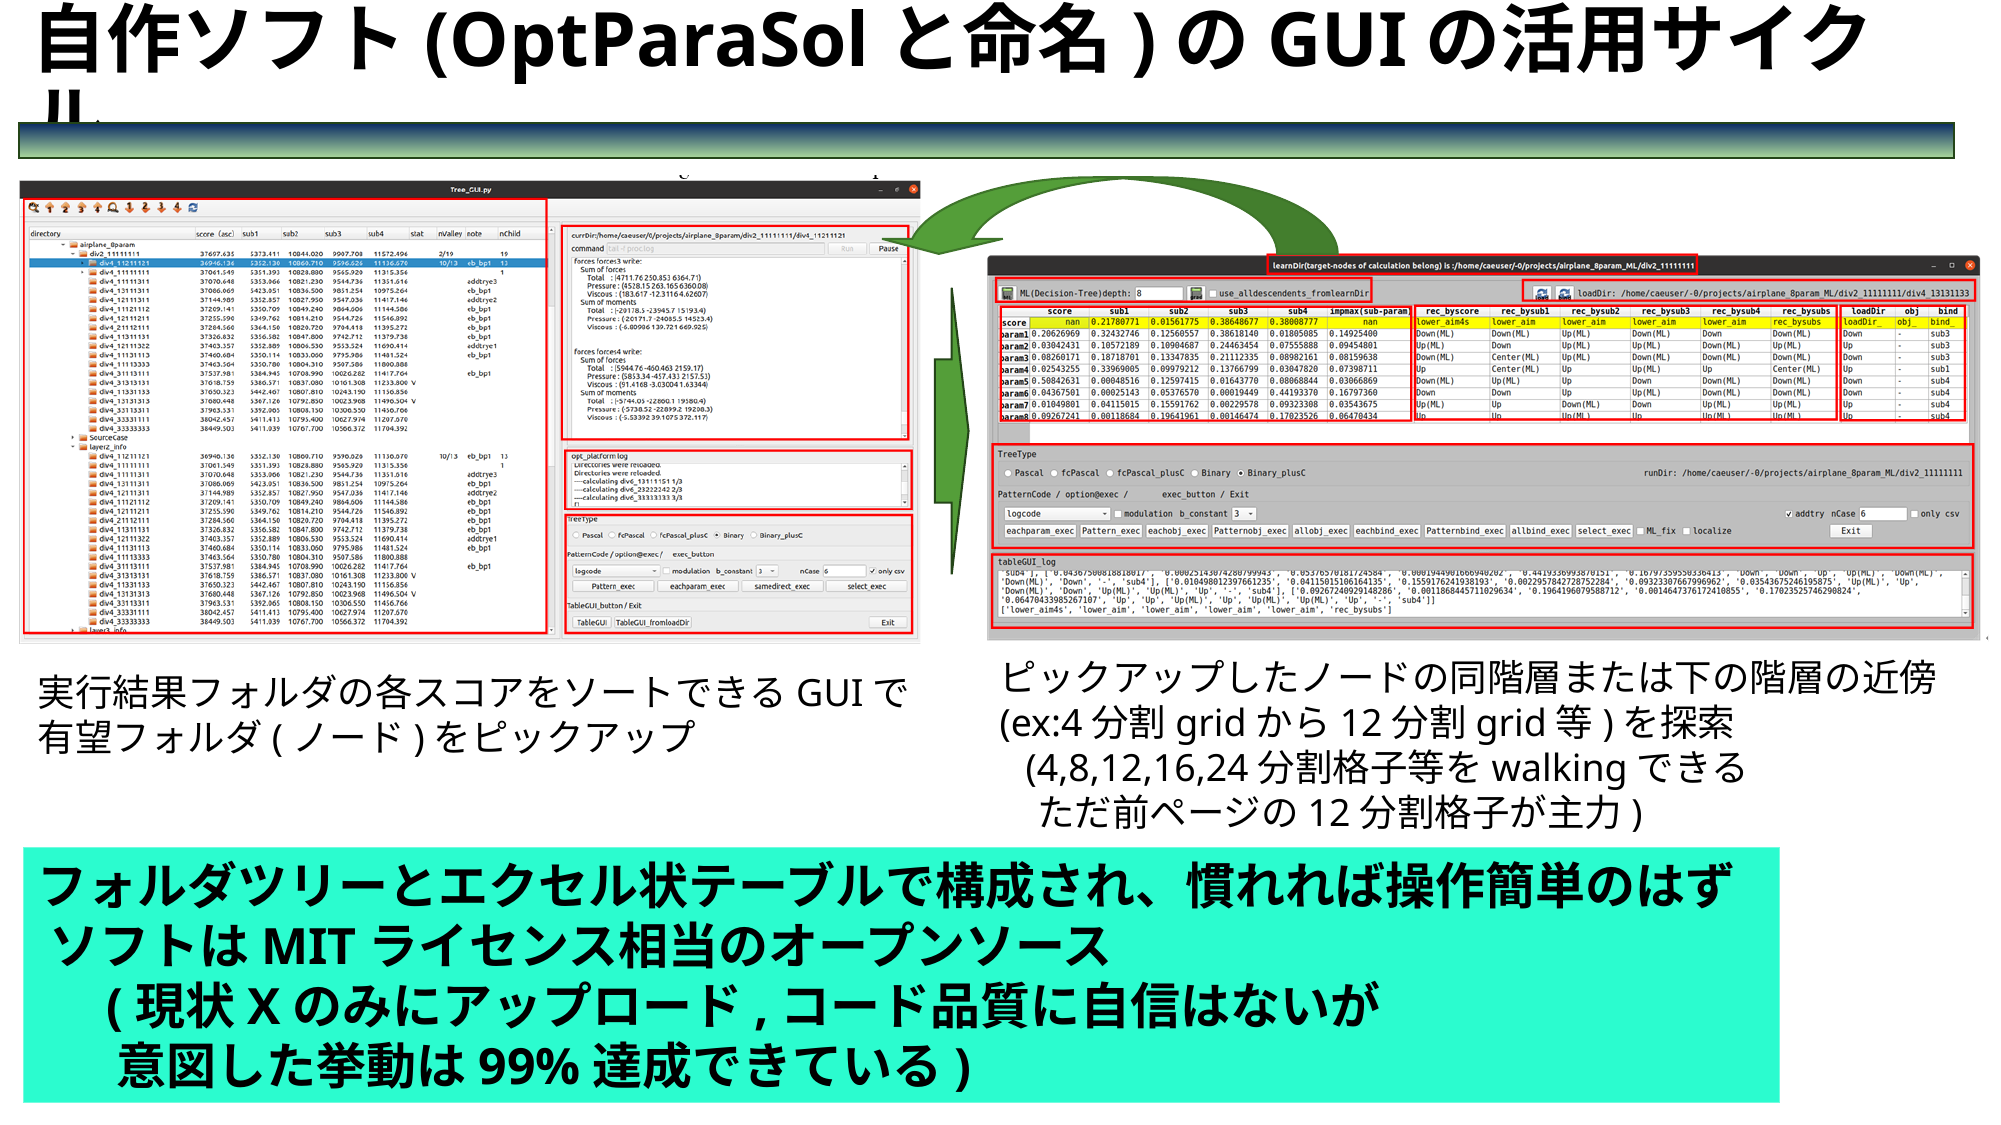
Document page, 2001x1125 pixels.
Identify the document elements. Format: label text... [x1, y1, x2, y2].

picture [977, 237, 1989, 644]
text_box [18, 122, 1955, 159]
text_box [933, 287, 970, 575]
text_box [921, 176, 1335, 255]
title 自作ソフト(OptParaSolと命名)のGUIの活用サイクル [16, 0, 1939, 176]
text_box ピックアップしたノードの同階層または下の階層の近傍 (ex:4分割gridから12分割grid等)を探索 (4,8,12,16,24分割格子等をwalkingできる ただ前ページの12分割格子が主力) [984, 647, 1977, 842]
text_box フォルダツリーとエクセル状テーブルで構成され、慣れれば操作簡単のはず ソフトはMITライセンス相当のオープンソース (現状Xのみにアップロード,コード品質に自信はないが 意図した挙動は99%達成できている) [23, 847, 1780, 1103]
text_box 実行結果フォルダの各スコアをソートできるGUIで 有望フォルダ(ノード)をピックアップ [23, 661, 925, 812]
picture [11, 175, 921, 644]
